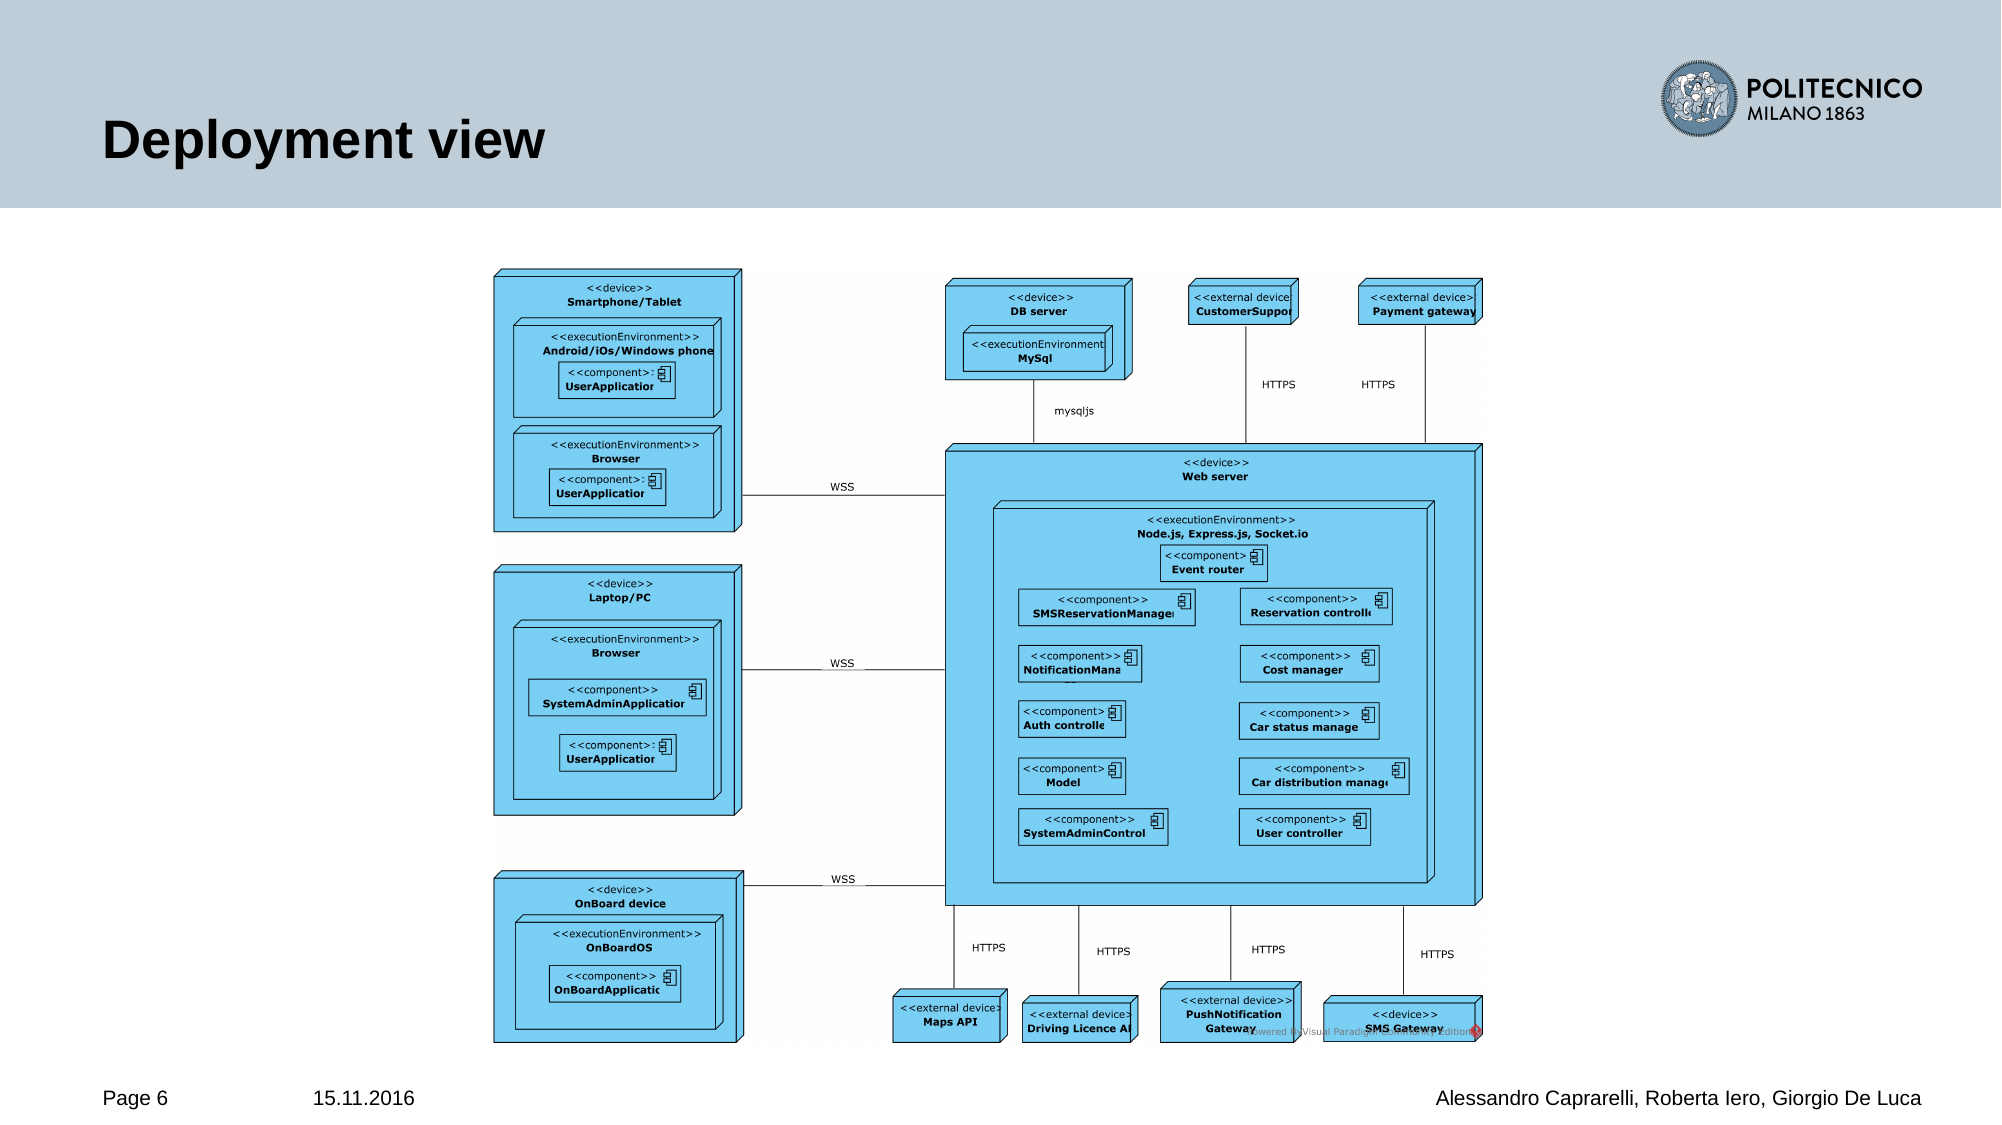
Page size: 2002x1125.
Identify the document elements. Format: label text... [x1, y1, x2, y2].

title Deployment view [0, 0, 2001, 209]
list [492, 266, 1488, 1048]
